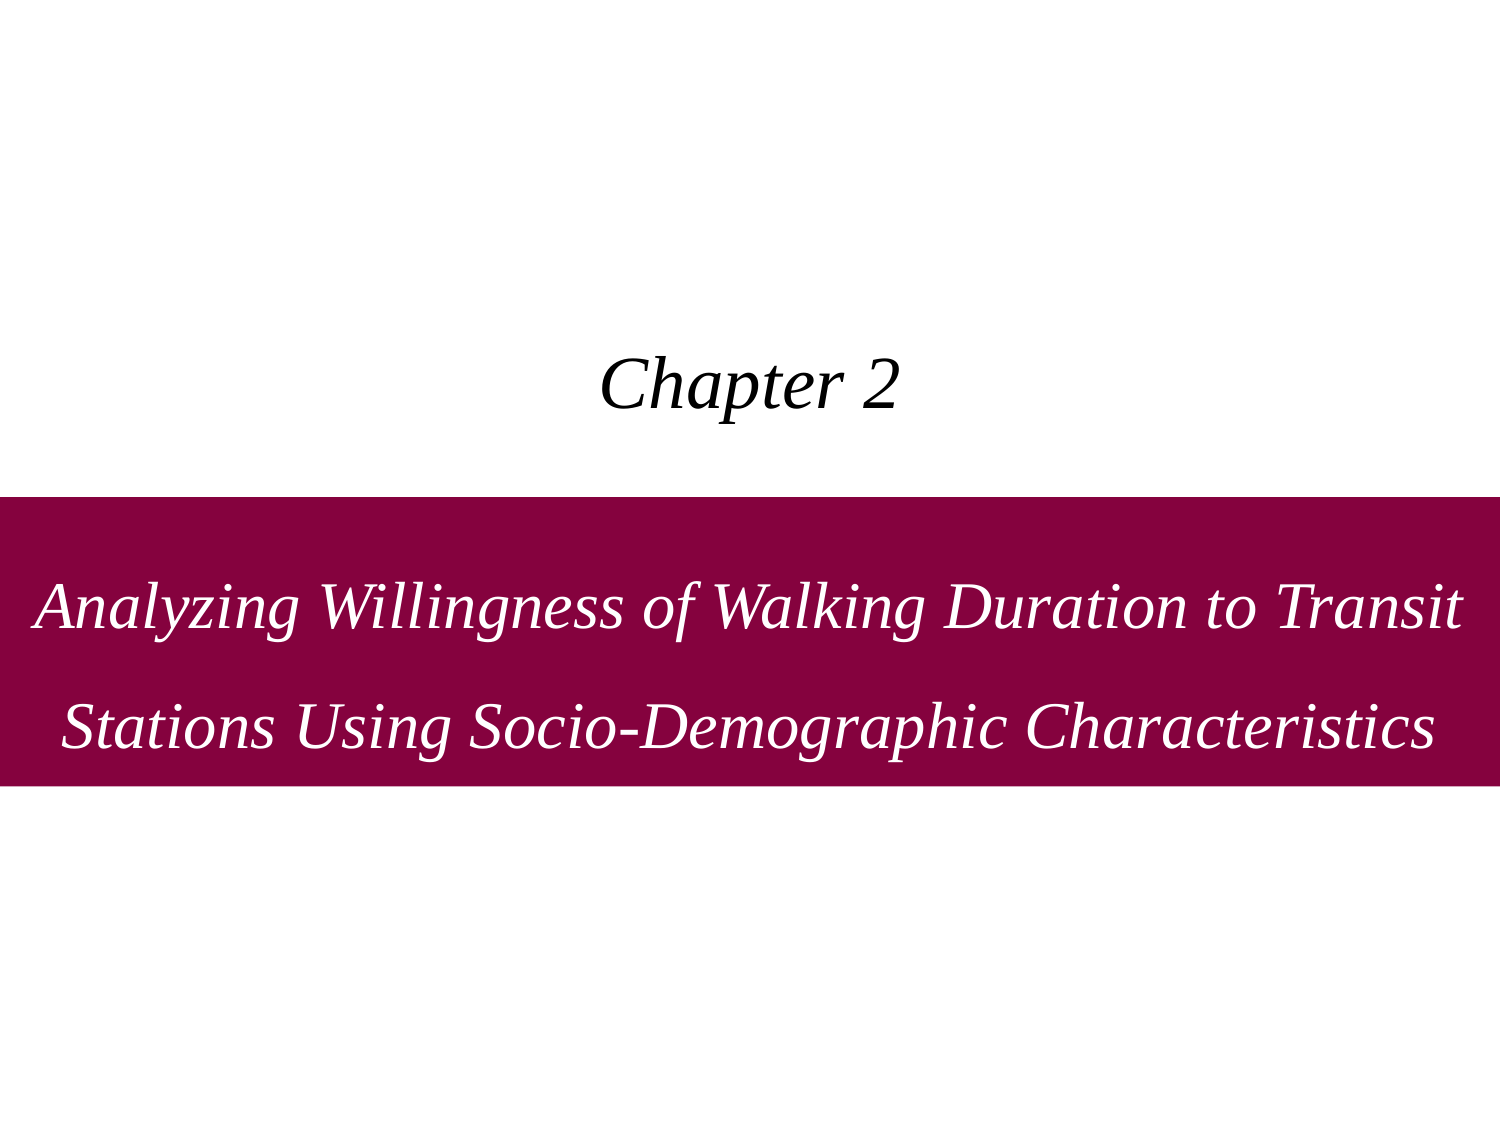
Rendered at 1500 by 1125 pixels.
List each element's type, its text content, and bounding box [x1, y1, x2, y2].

text_box Chapter 2 [0, 281, 1500, 431]
text_box Analyzing Willingness of Walking Duration to Transit Stations Using Socio-Demographic Characteristics [0, 496, 1500, 787]
